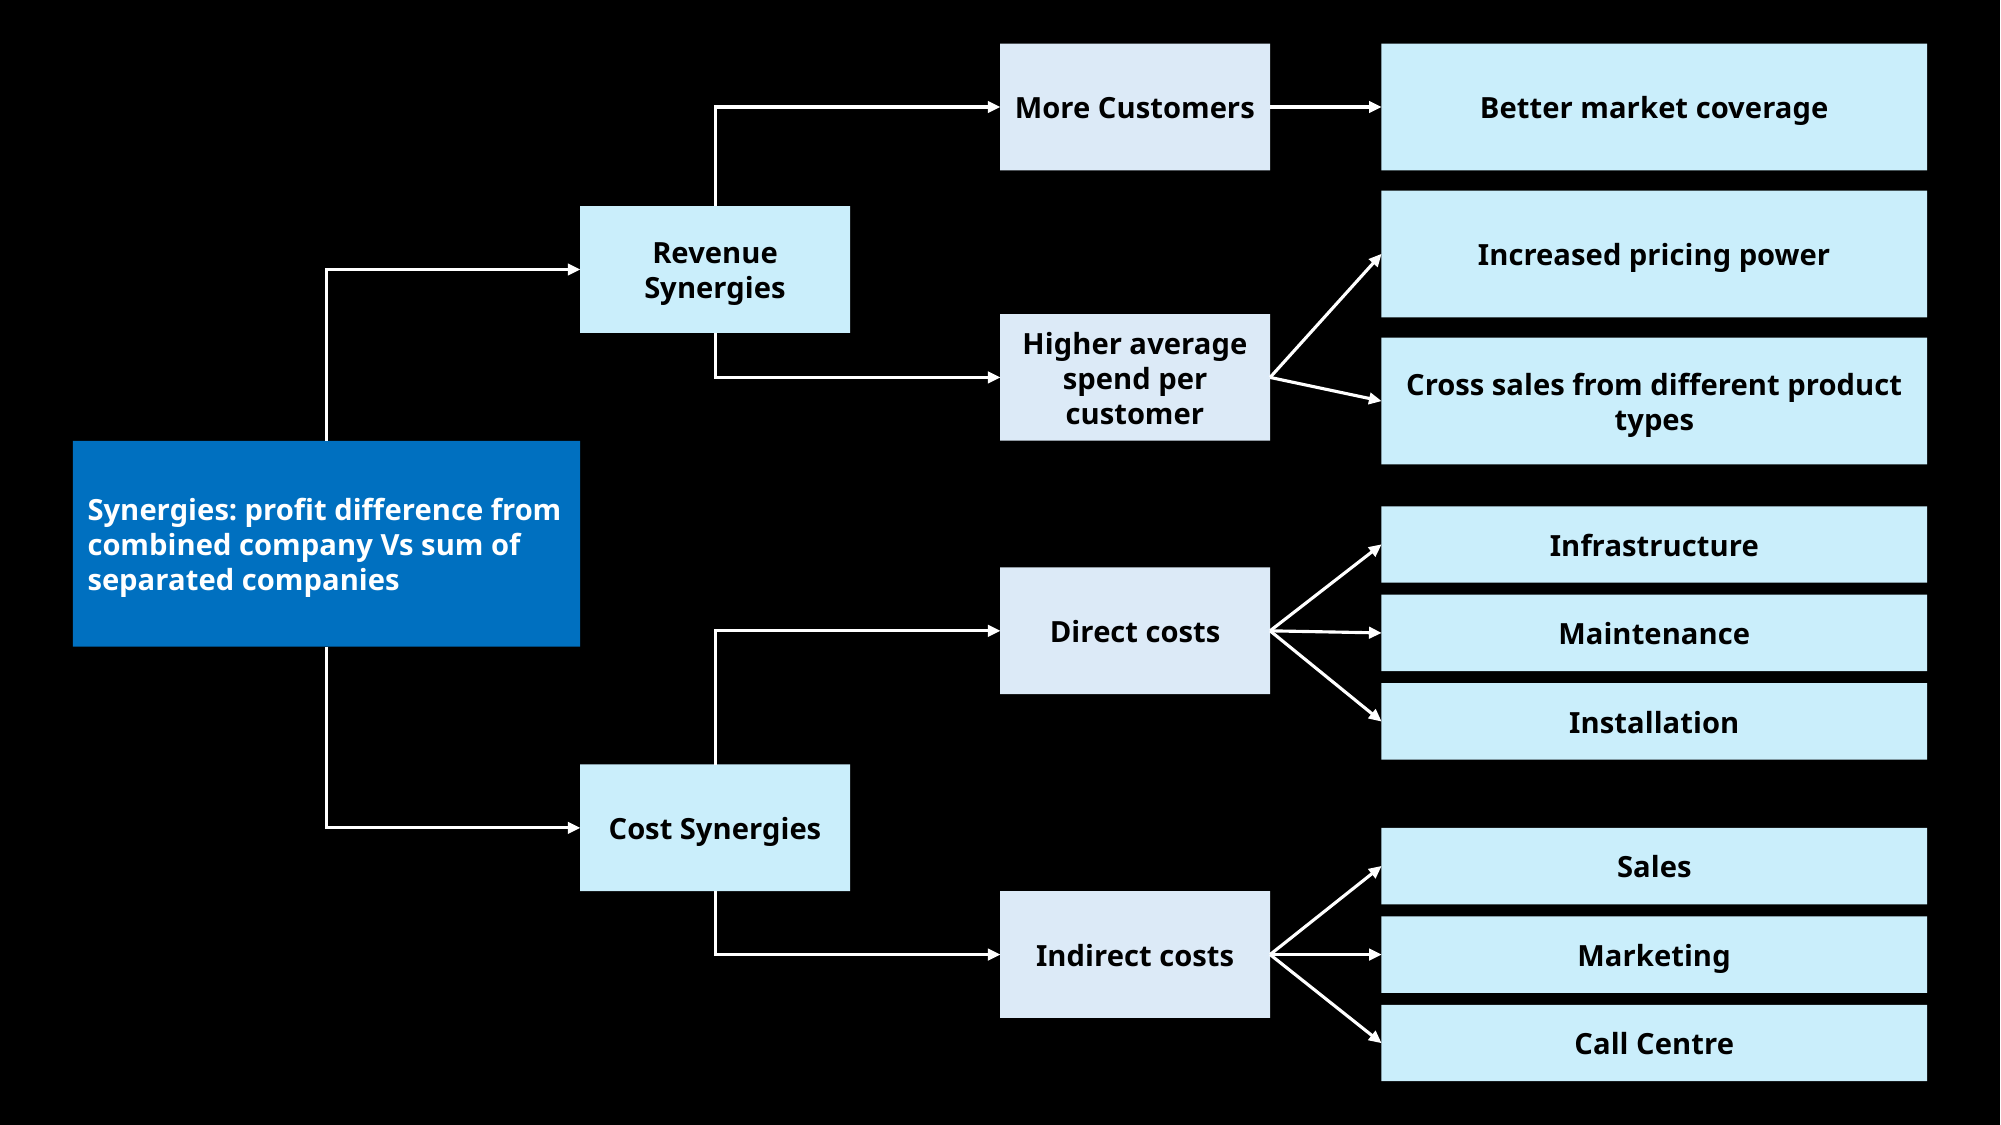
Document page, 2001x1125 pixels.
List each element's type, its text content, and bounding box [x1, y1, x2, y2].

text_box Direct costs [999, 566, 1269, 696]
text_box Infrastructure [1380, 505, 1929, 584]
text_box Increased pricing power [1380, 189, 1929, 319]
text_box Cross sales from different product types [1380, 336, 1929, 466]
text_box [790, 554, 925, 841]
text_box Maintenance [1382, 593, 1929, 673]
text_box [367, 227, 540, 483]
text_box Higher average spend per customer [999, 312, 1272, 442]
text_box Better market coverage [1380, 42, 1929, 172]
text_box Revenue Synergies [579, 205, 834, 334]
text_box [1269, 543, 1382, 630]
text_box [1269, 630, 1382, 722]
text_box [1269, 953, 1382, 1044]
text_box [1269, 253, 1382, 376]
text_box Call Centre [1380, 1003, 1929, 1083]
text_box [1269, 865, 1382, 953]
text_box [807, 13, 908, 300]
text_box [362, 609, 545, 865]
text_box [825, 779, 890, 1066]
text_box Installation [1380, 682, 1929, 761]
text_box Sales [1380, 826, 1929, 906]
text_box Indirect costs [999, 890, 1269, 1019]
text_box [1269, 376, 1382, 402]
text_box Cost Synergies [579, 763, 825, 893]
text_box More Customers [999, 42, 1272, 172]
text_box Marketing [1382, 915, 1929, 994]
text_box Synergies: profit difference from combined company Vs sum of separated companies [71, 439, 582, 648]
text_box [834, 212, 881, 499]
